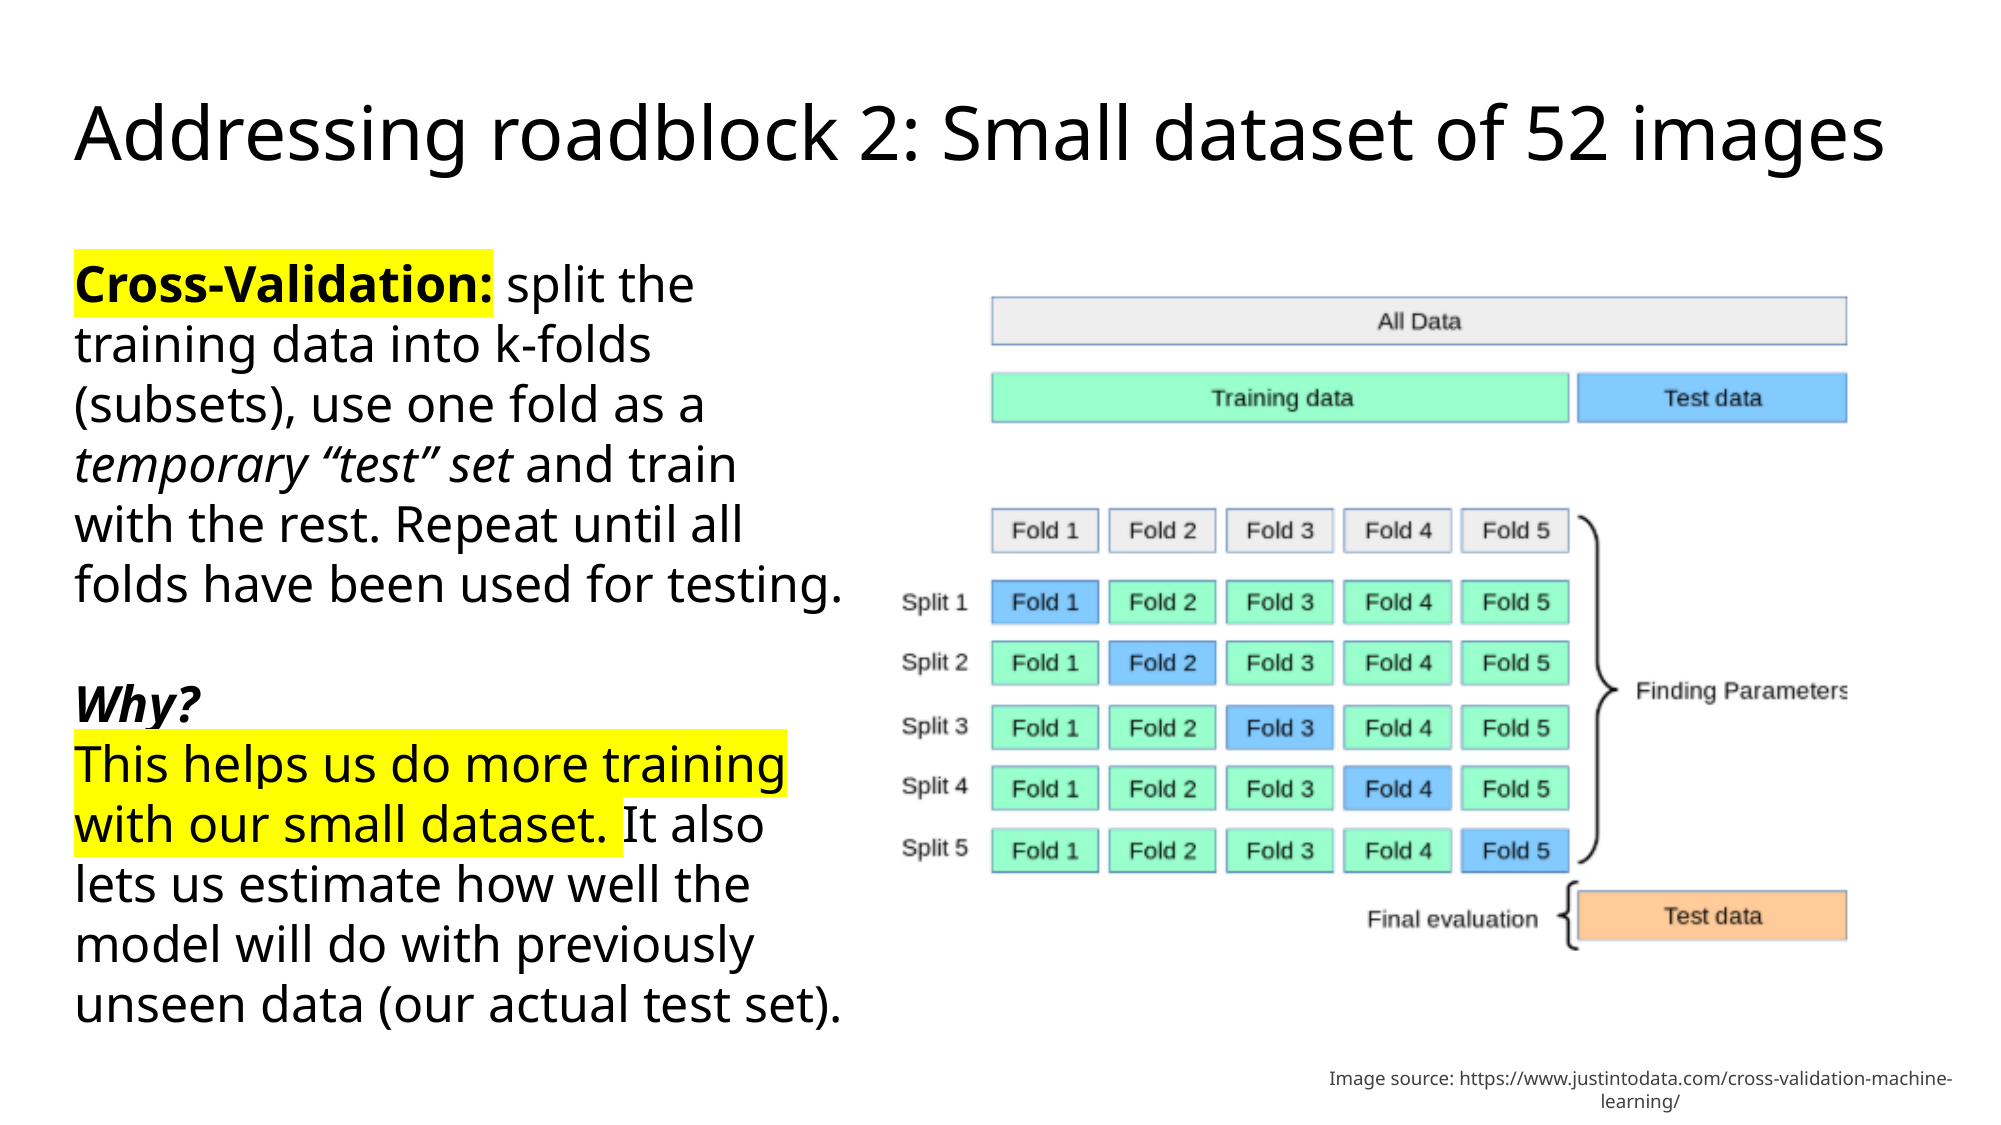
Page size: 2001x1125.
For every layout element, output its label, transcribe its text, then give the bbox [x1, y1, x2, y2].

text_box Image source: https://www.justintodata.com/cross-validation-machine-learning/ [1281, 1059, 2000, 1120]
picture [872, 276, 1929, 968]
text_box Cross-Validation: split the training data into k-folds (subsets), use one fold as a temporary “test” set and train with the rest. Repeat until all folds have been used for testing. Why? This helps us do more training with our small dataset. It also lets us estimate how well the model will do with previously unseen data (our actual test set). [59, 244, 863, 1040]
text_box Addressing roadblock 2: Small dataset of 52 images [59, 27, 1960, 245]
